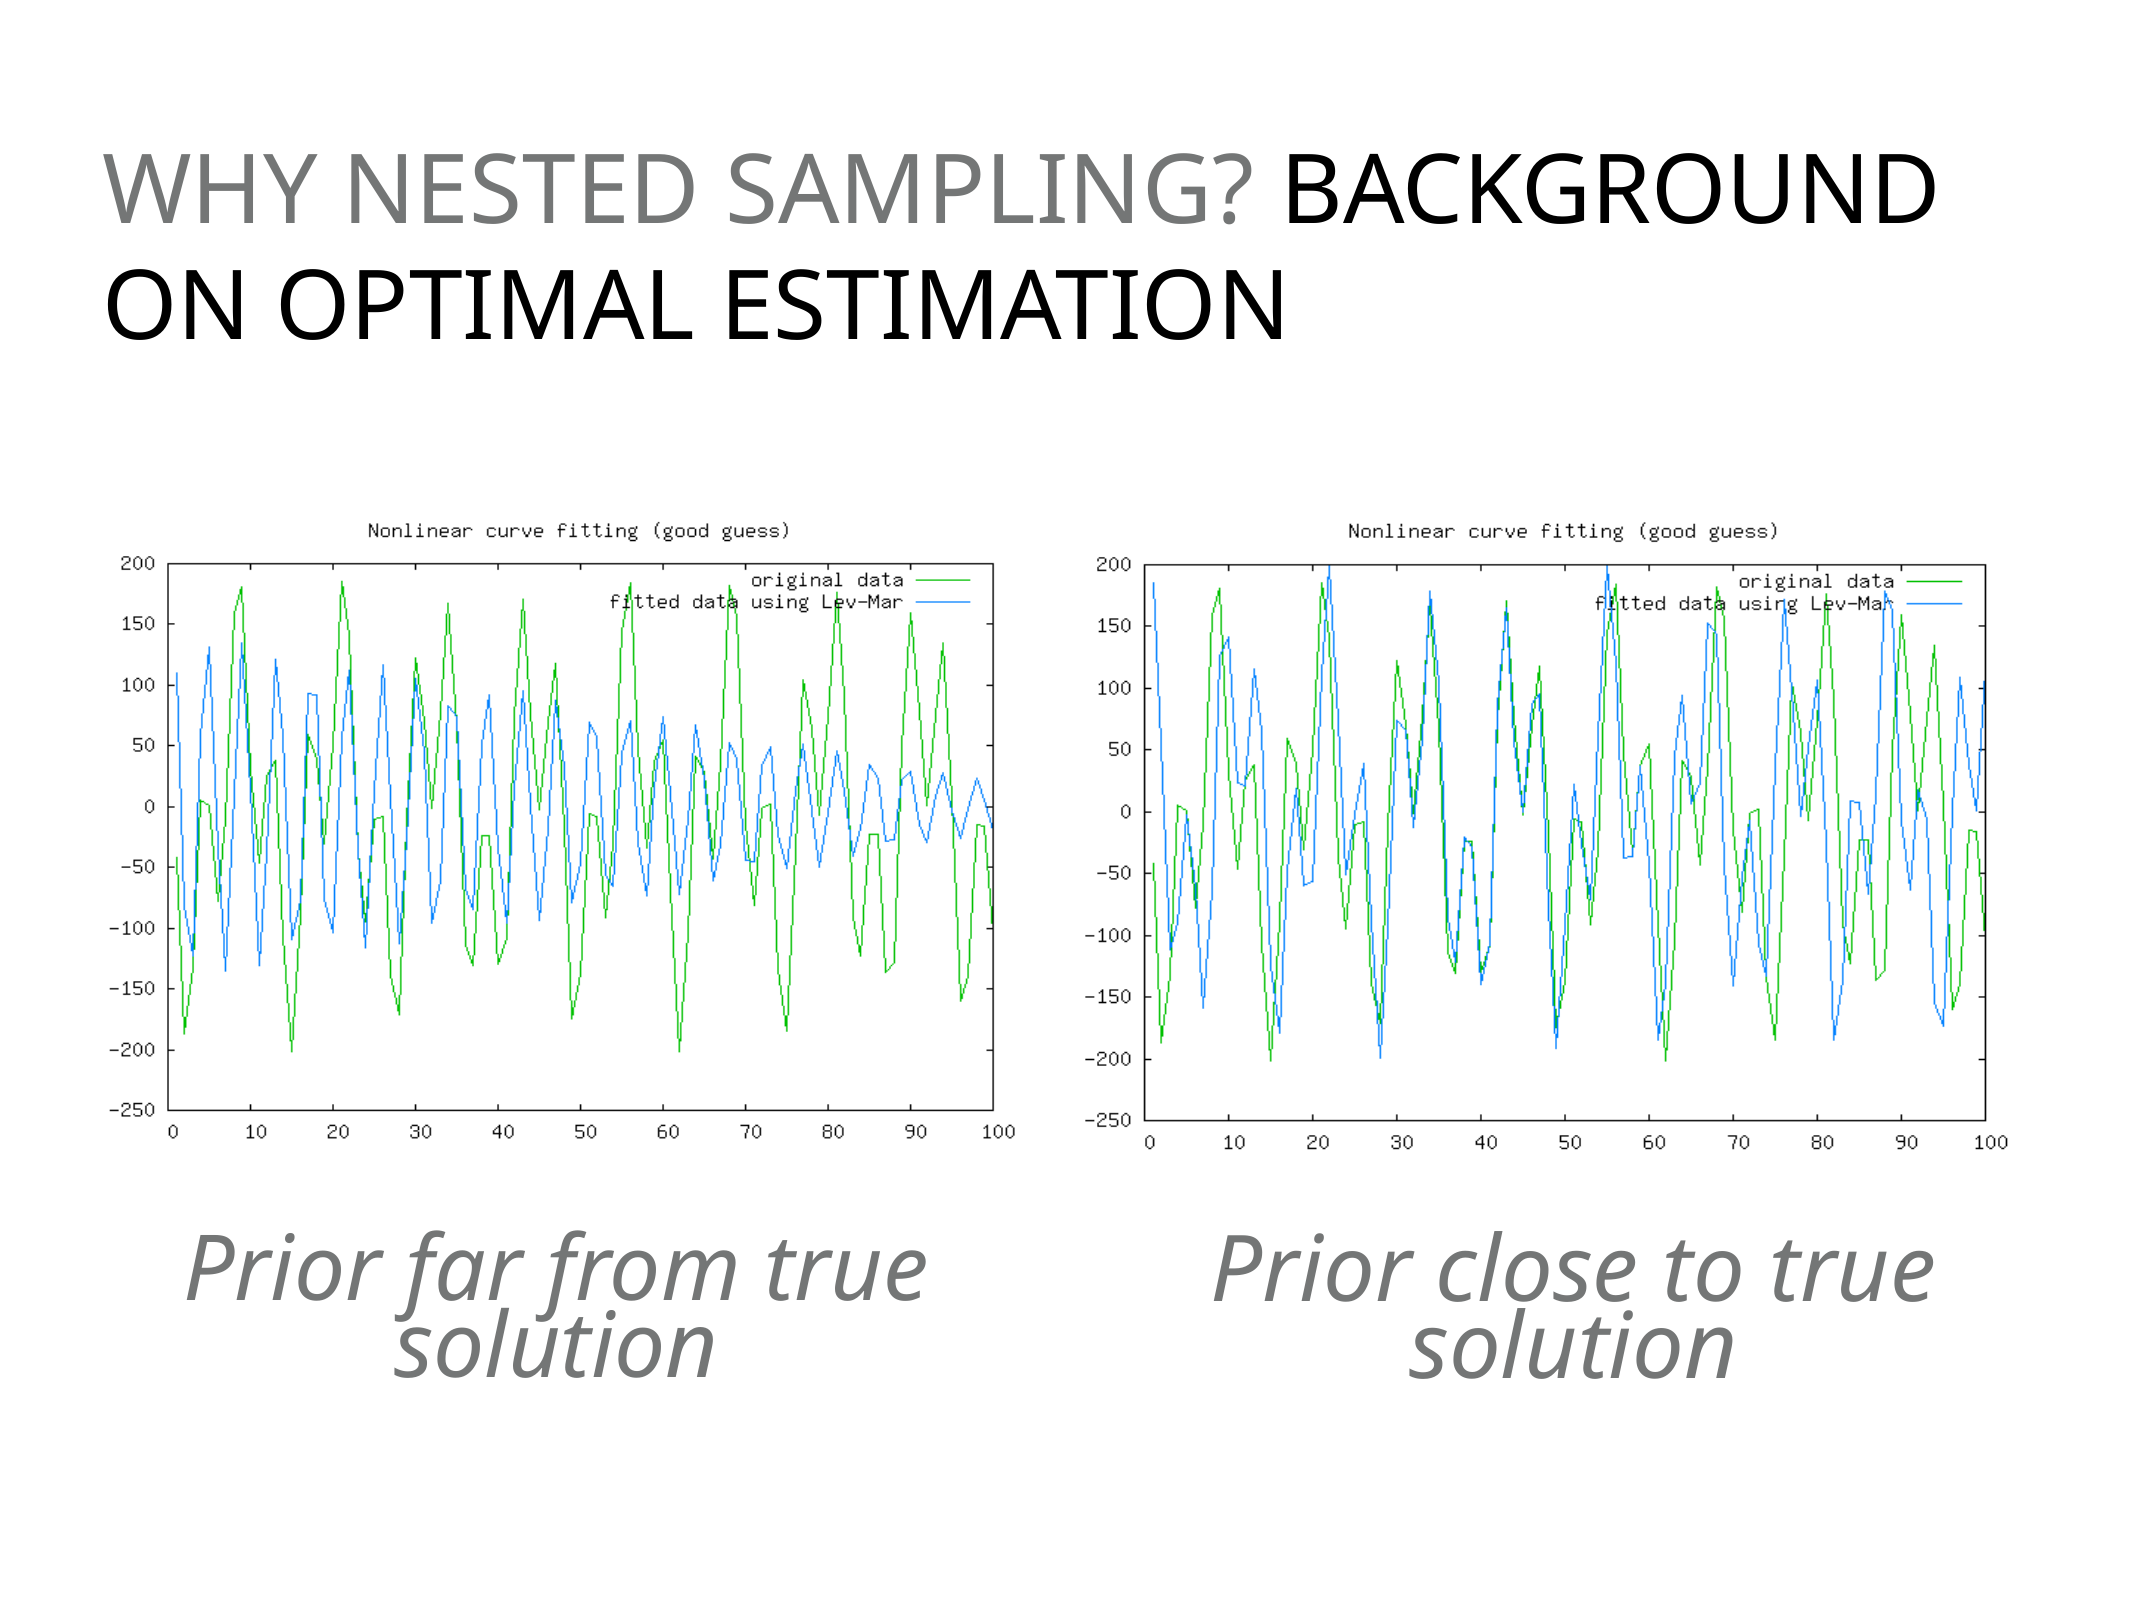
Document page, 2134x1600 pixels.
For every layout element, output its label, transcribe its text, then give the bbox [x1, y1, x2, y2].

title WHY NESTED SAMPLING? BACKGROUND ON OPTIMAL ESTIMATION [93, 118, 2041, 238]
picture [85, 499, 1028, 1155]
picture [1060, 499, 2021, 1166]
text_box Prior close to true solution [1076, 1231, 2071, 1404]
text_box Prior far from true solution [59, 1231, 1054, 1404]
